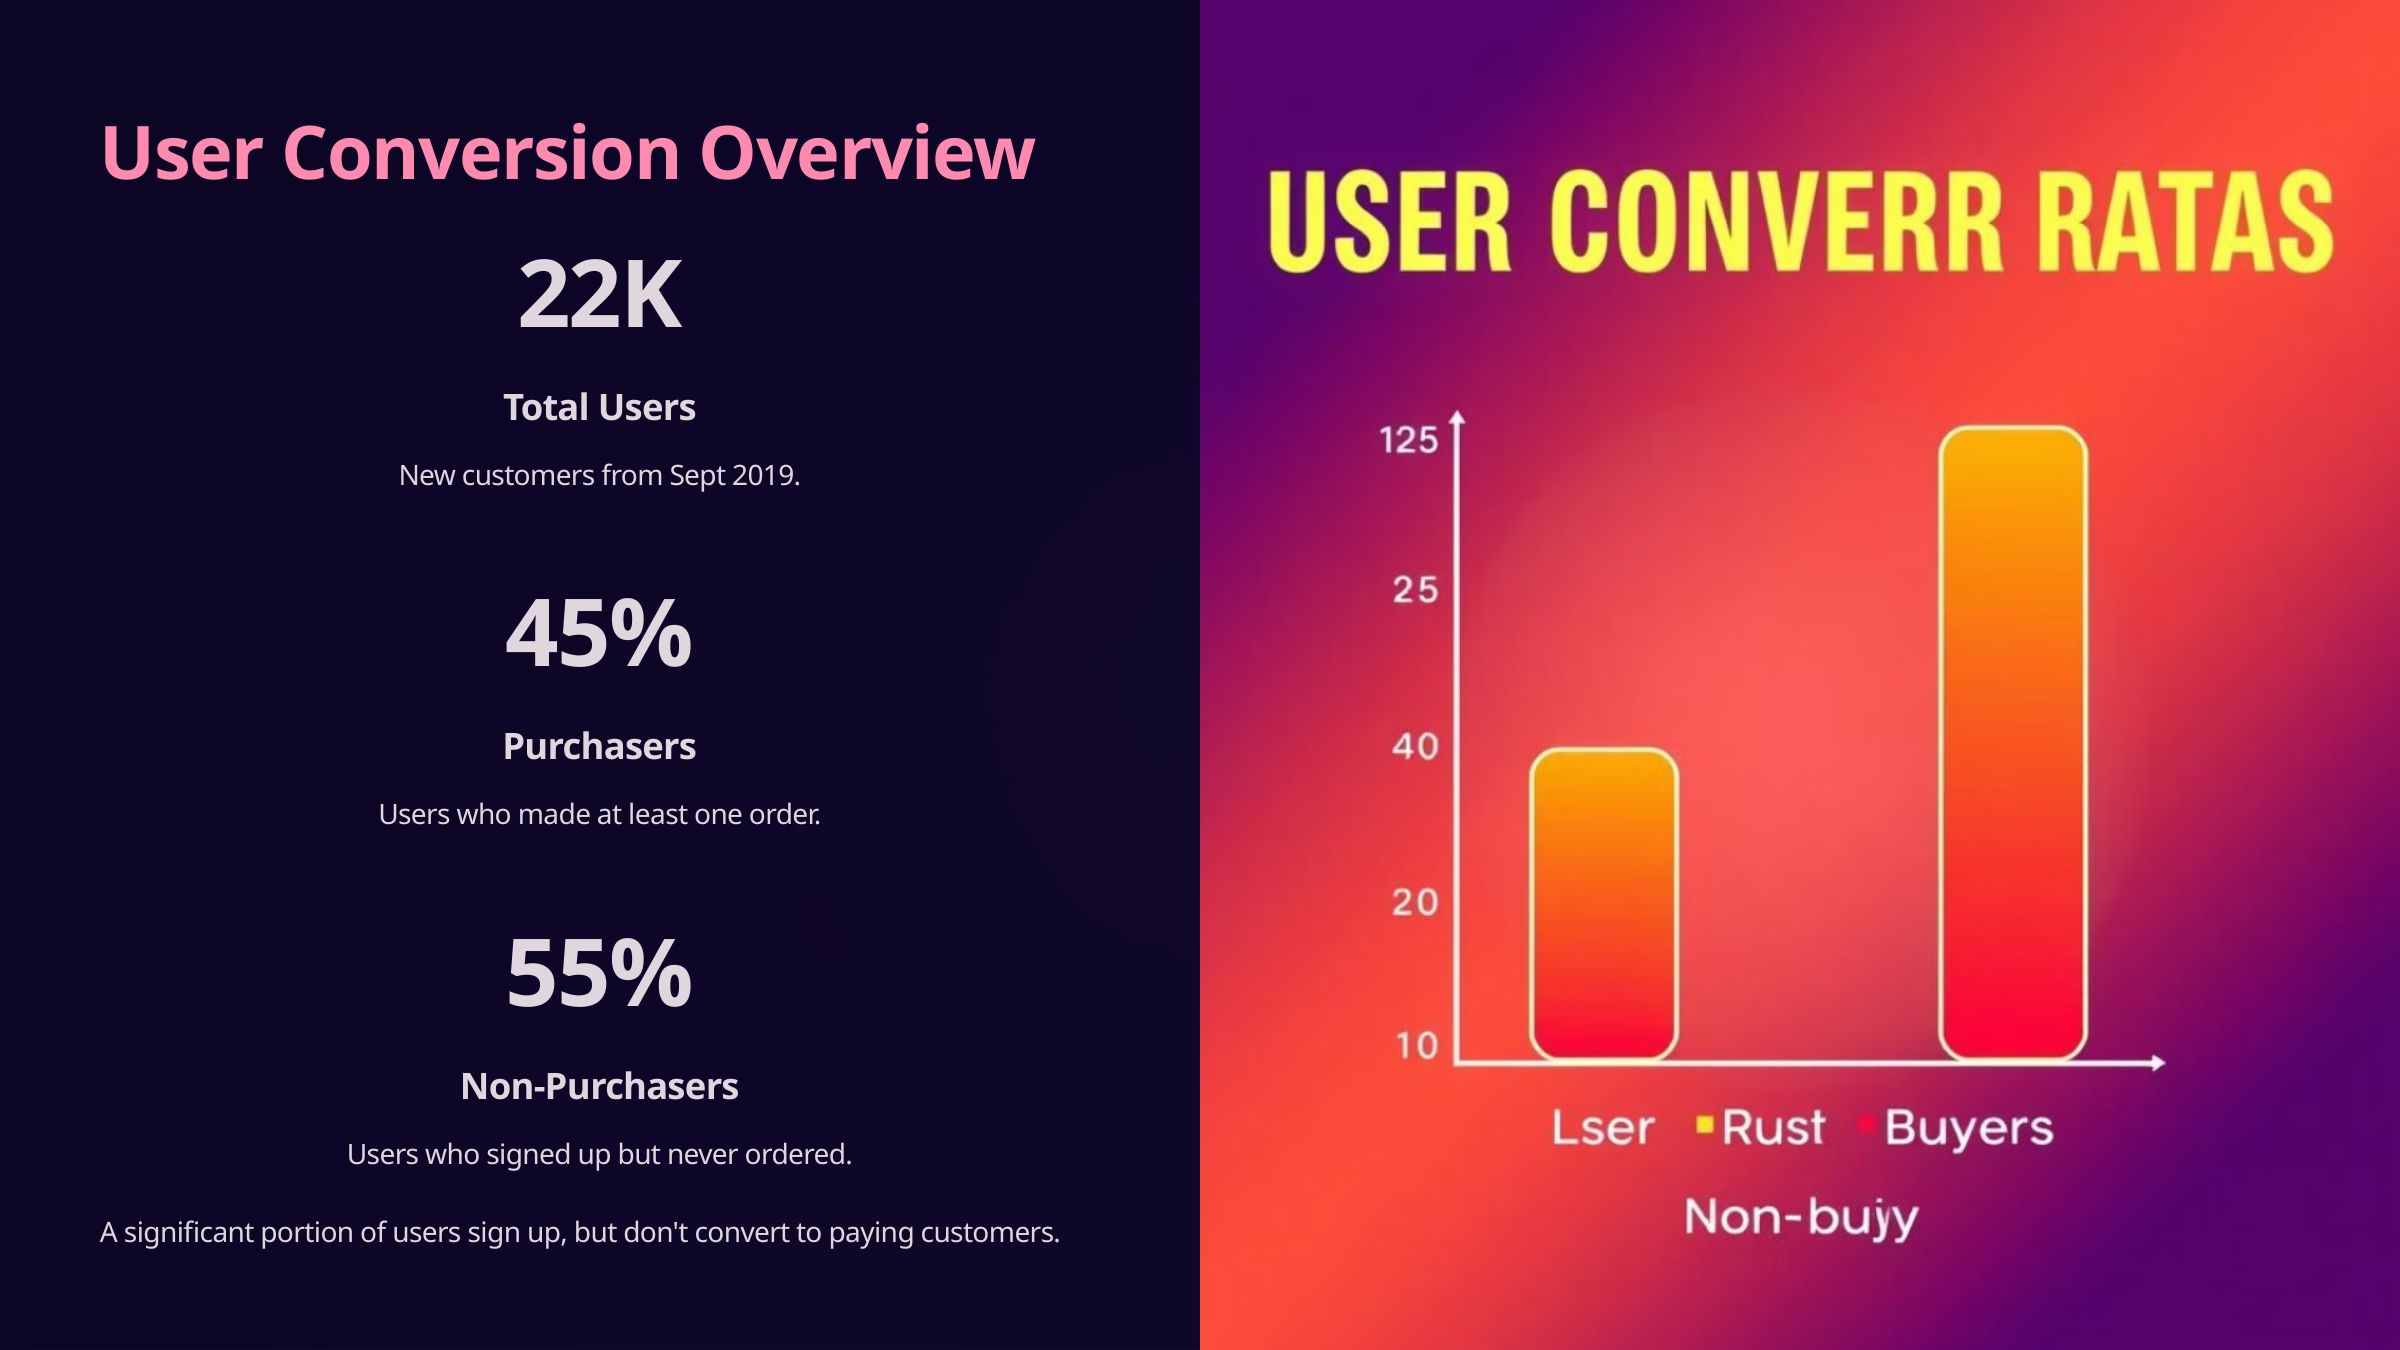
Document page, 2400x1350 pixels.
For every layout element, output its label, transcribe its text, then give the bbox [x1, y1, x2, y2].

text_box A significant portion of users sign up, but don't convert to paying customers. [99, 1202, 1101, 1249]
text_box User Conversion Overview [99, 101, 967, 195]
text_box New customers from Sept 2019. [99, 445, 1101, 492]
text_box 55% [99, 931, 1101, 1026]
text_box Users who made at least one order. [99, 785, 1101, 832]
text_box Purchasers [412, 721, 788, 769]
text_box Non-Purchasers [412, 1061, 788, 1108]
text_box 45% [99, 591, 1101, 686]
text_box Users who signed up but never ordered. [99, 1125, 1101, 1171]
text_box 22K [99, 252, 1101, 347]
picture [1199, 0, 2400, 1350]
text_box Total Users [412, 381, 788, 429]
